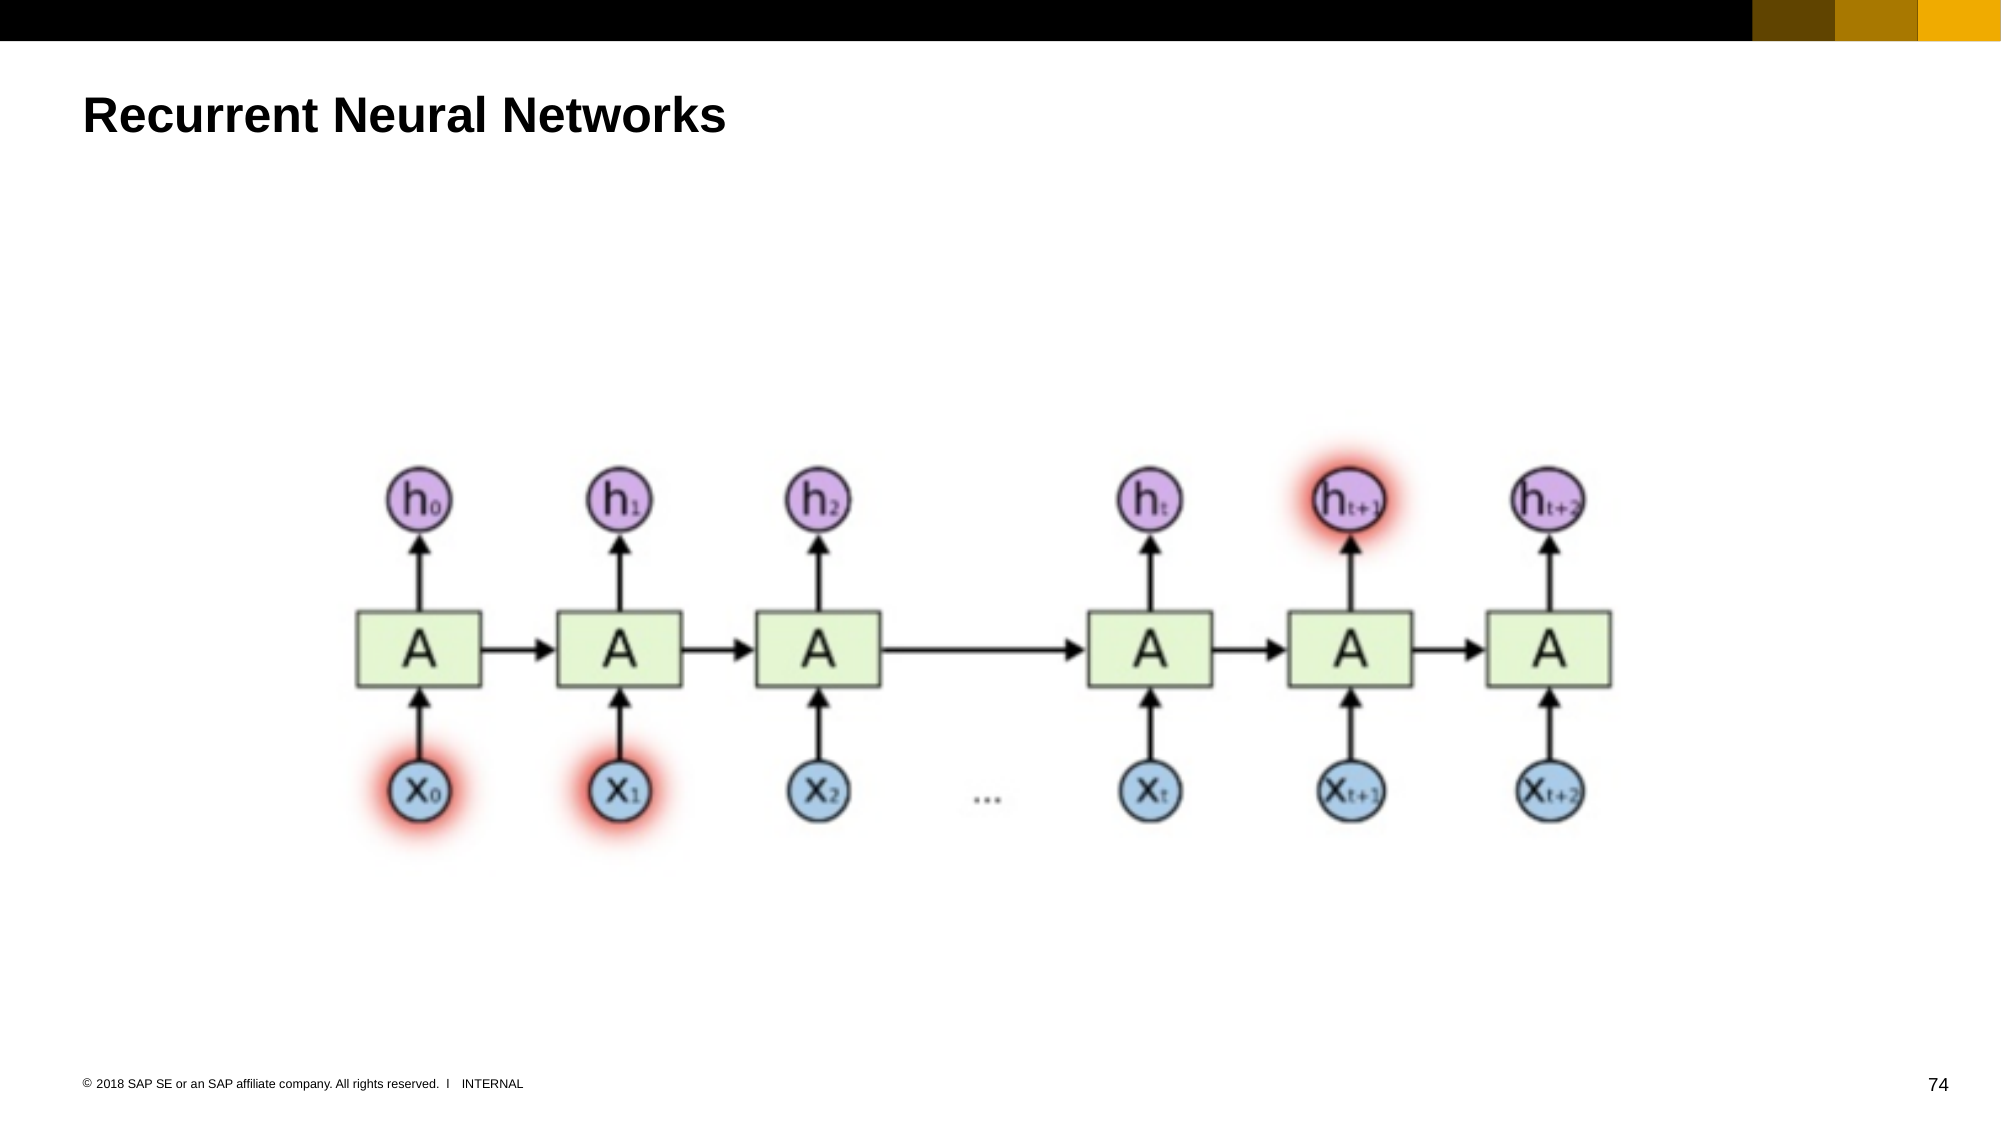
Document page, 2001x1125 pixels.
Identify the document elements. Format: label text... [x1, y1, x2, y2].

title Recurrent Neural Networks [82, 82, 1918, 144]
picture [306, 357, 1652, 944]
